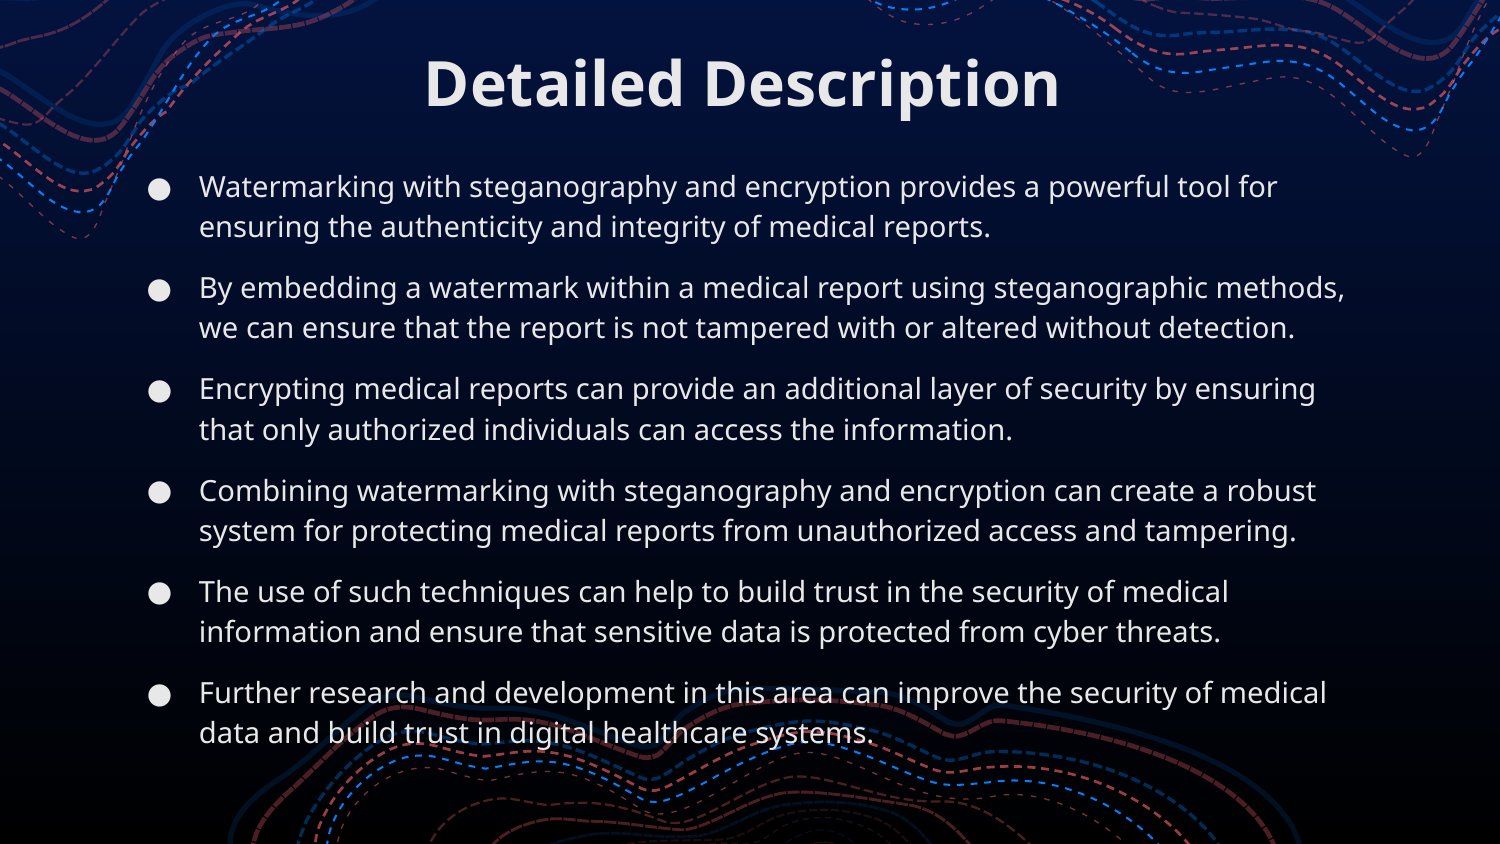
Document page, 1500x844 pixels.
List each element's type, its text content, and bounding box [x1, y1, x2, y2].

subtitle Watermarking with steganography and encryption provides a powerful tool for ensuring the authenticity and integrity of medical reports. By embedding a watermark within a medical report using steganographic methods, we can ensure that the report is not tampered with or altered without detection. Encrypting medical reports can provide an additional layer of security by ensuring that only authorized individuals can access the information. Combining watermarking with steganography and encryption can create a robust system for protecting medical reports from unauthorized access and tampering. The use of such techniques can help to build trust in the security of medical information and ensure that sensitive data is protected from cyber threats. Further research and development in this area can improve the security of medical data and build trust in digital healthcare systems. [108, 148, 1378, 665]
title Detailed Description [111, 28, 1375, 132]
